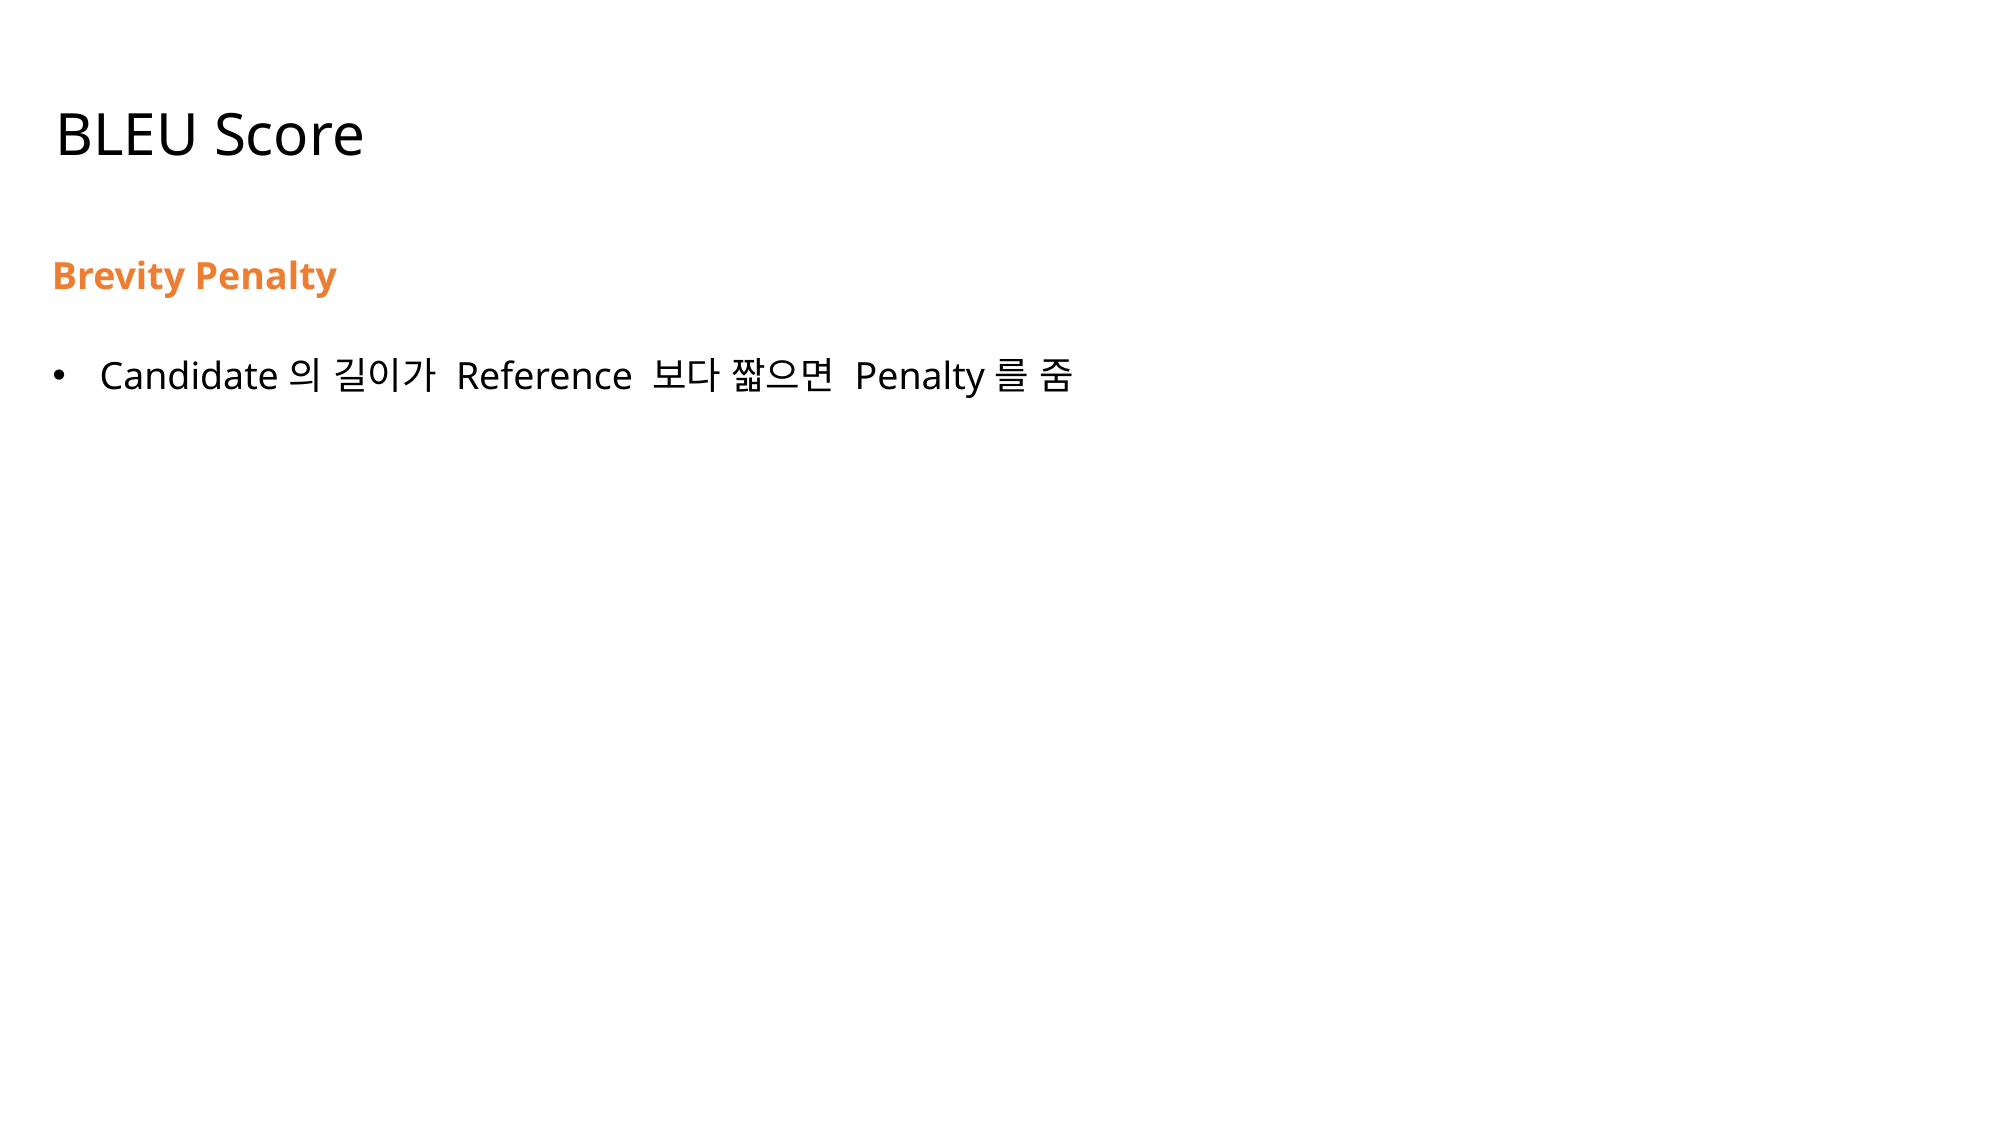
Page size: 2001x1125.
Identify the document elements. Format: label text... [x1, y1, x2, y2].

text_box BLEU Score [40, 89, 380, 175]
text_box Brevity Penalty [37, 244, 352, 305]
text_box Candidate의 길이가 Reference 보다 짧으면 Penalty를 줌 [38, 344, 1089, 404]
